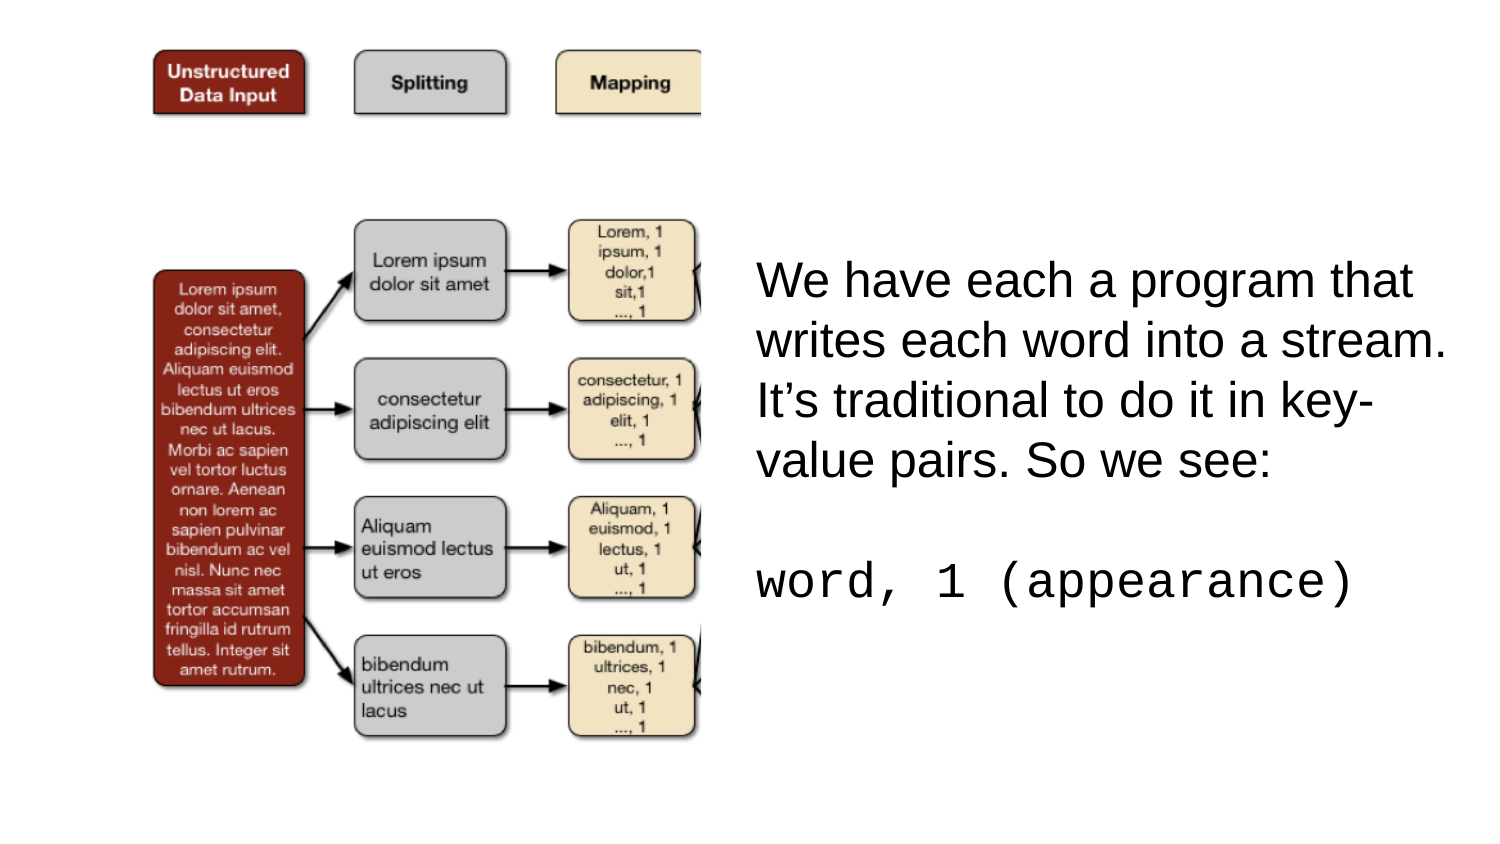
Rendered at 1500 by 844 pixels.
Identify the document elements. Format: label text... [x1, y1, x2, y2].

text_box We have each a program that writes each word into a stream. It’s traditional to do it in key-value pairs. So we see: word, 1 (appearance) [741, 239, 1500, 615]
picture [55, 38, 702, 820]
